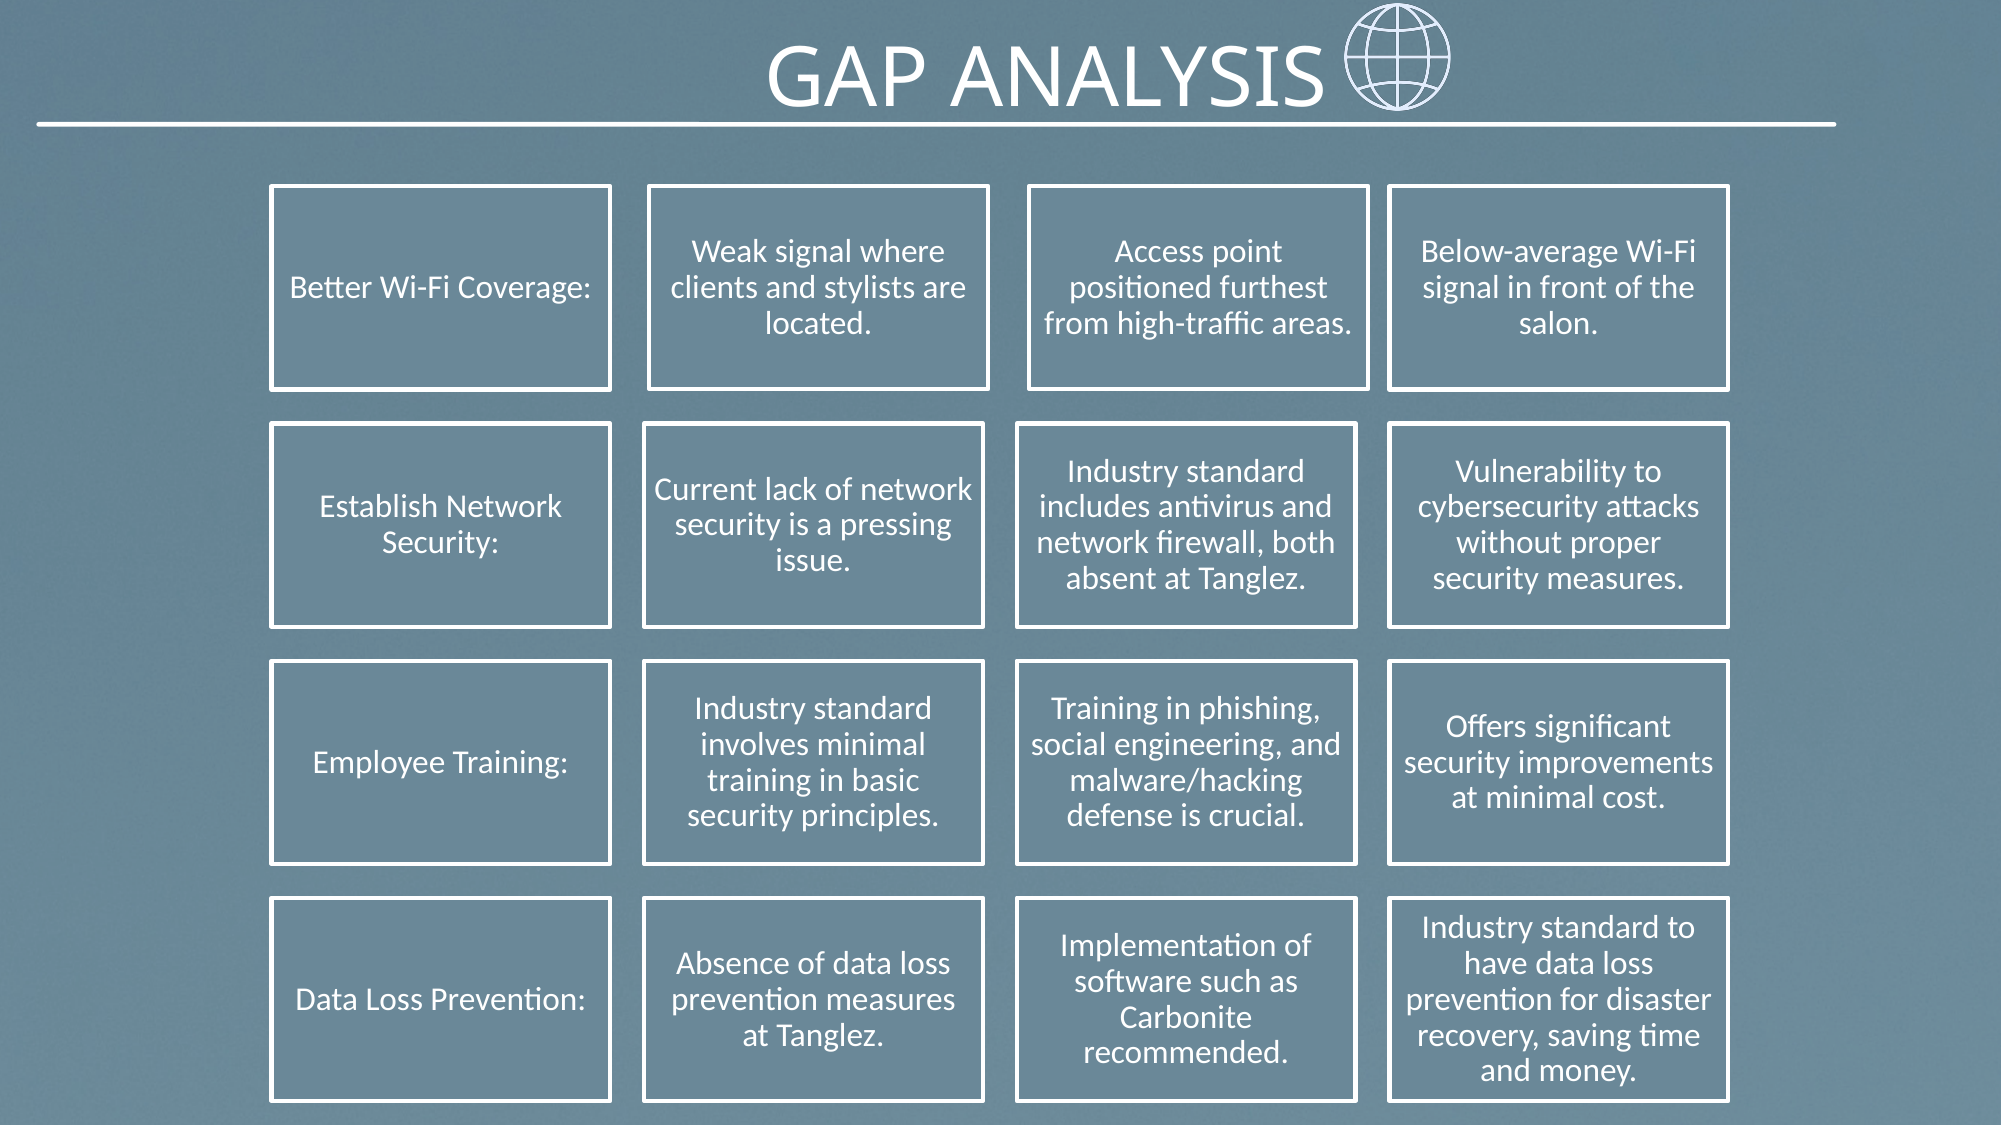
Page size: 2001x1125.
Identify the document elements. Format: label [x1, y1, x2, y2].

text_box [0, 0, 2000, 1125]
text_box [116, 185, 1883, 1102]
